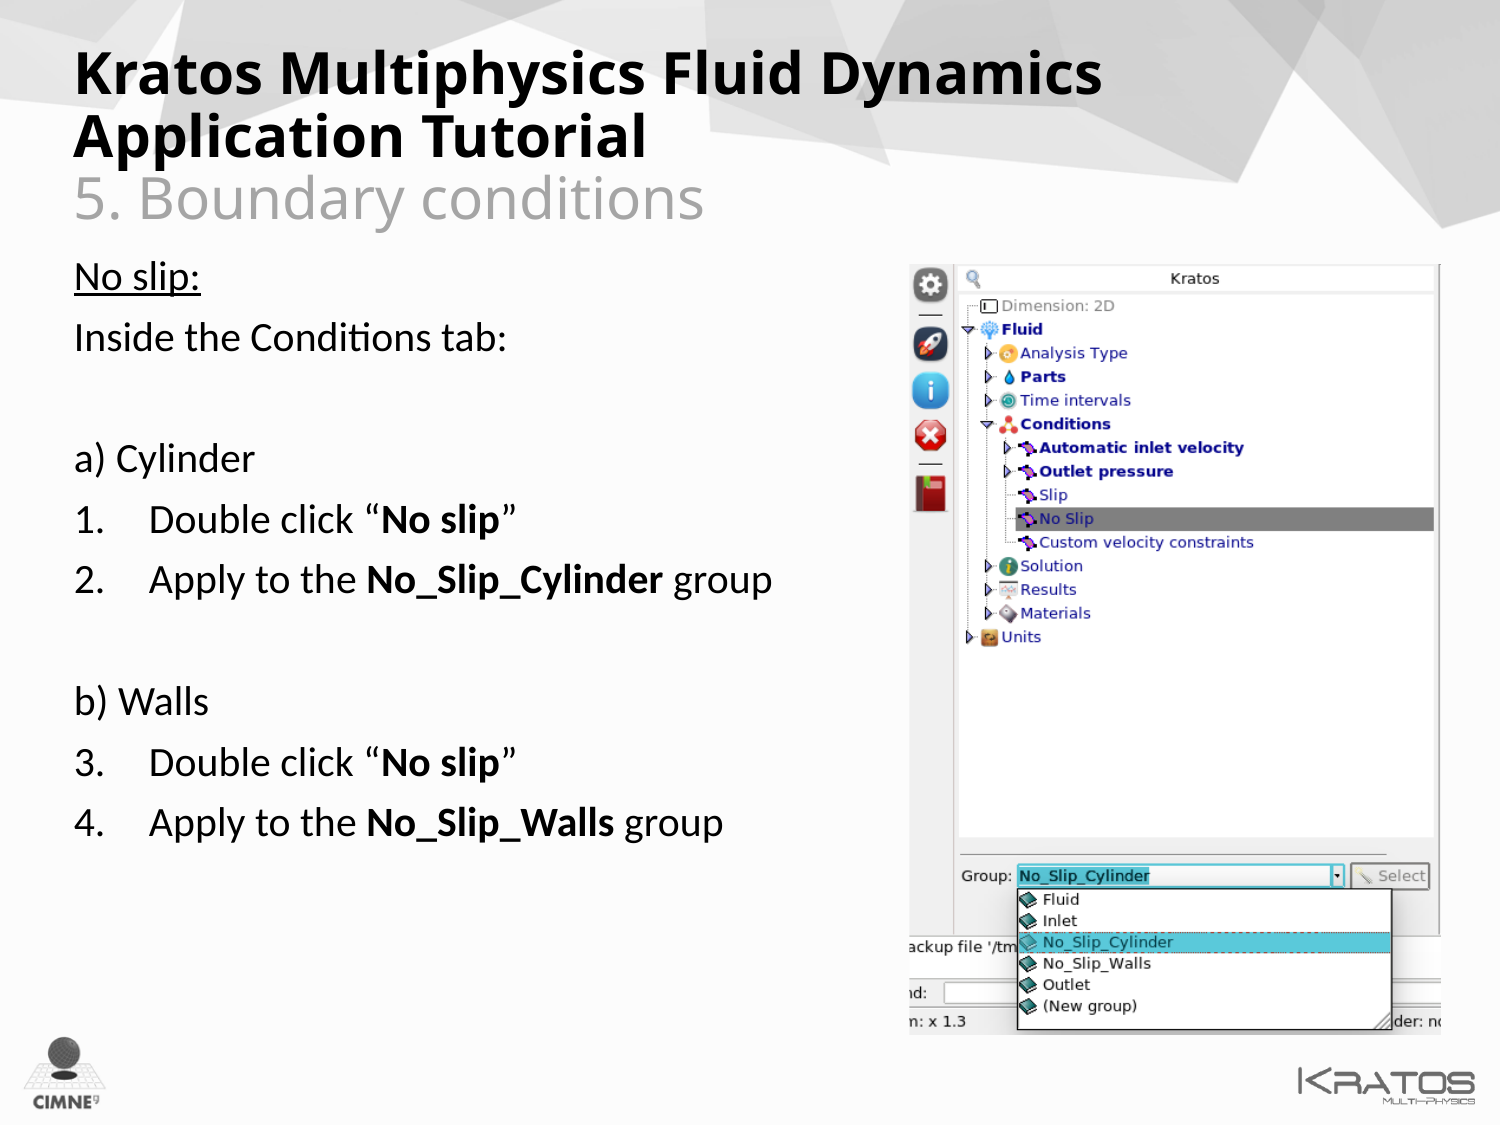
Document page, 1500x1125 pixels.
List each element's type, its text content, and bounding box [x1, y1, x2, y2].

text_box No slip: Inside the Conditions tab: a) Cylinder Double click “No slip” Apply to the No_Slip_Cylinder group b) Walls Double click “No slip” Apply to the No_Slip_Walls group [58, 246, 954, 1007]
picture [909, 263, 1441, 1035]
picture [1293, 1062, 1477, 1111]
text_box Kratos Multiphysics Fluid Dynamics Application Tutorial 5. Boundary conditions [58, 29, 1353, 247]
